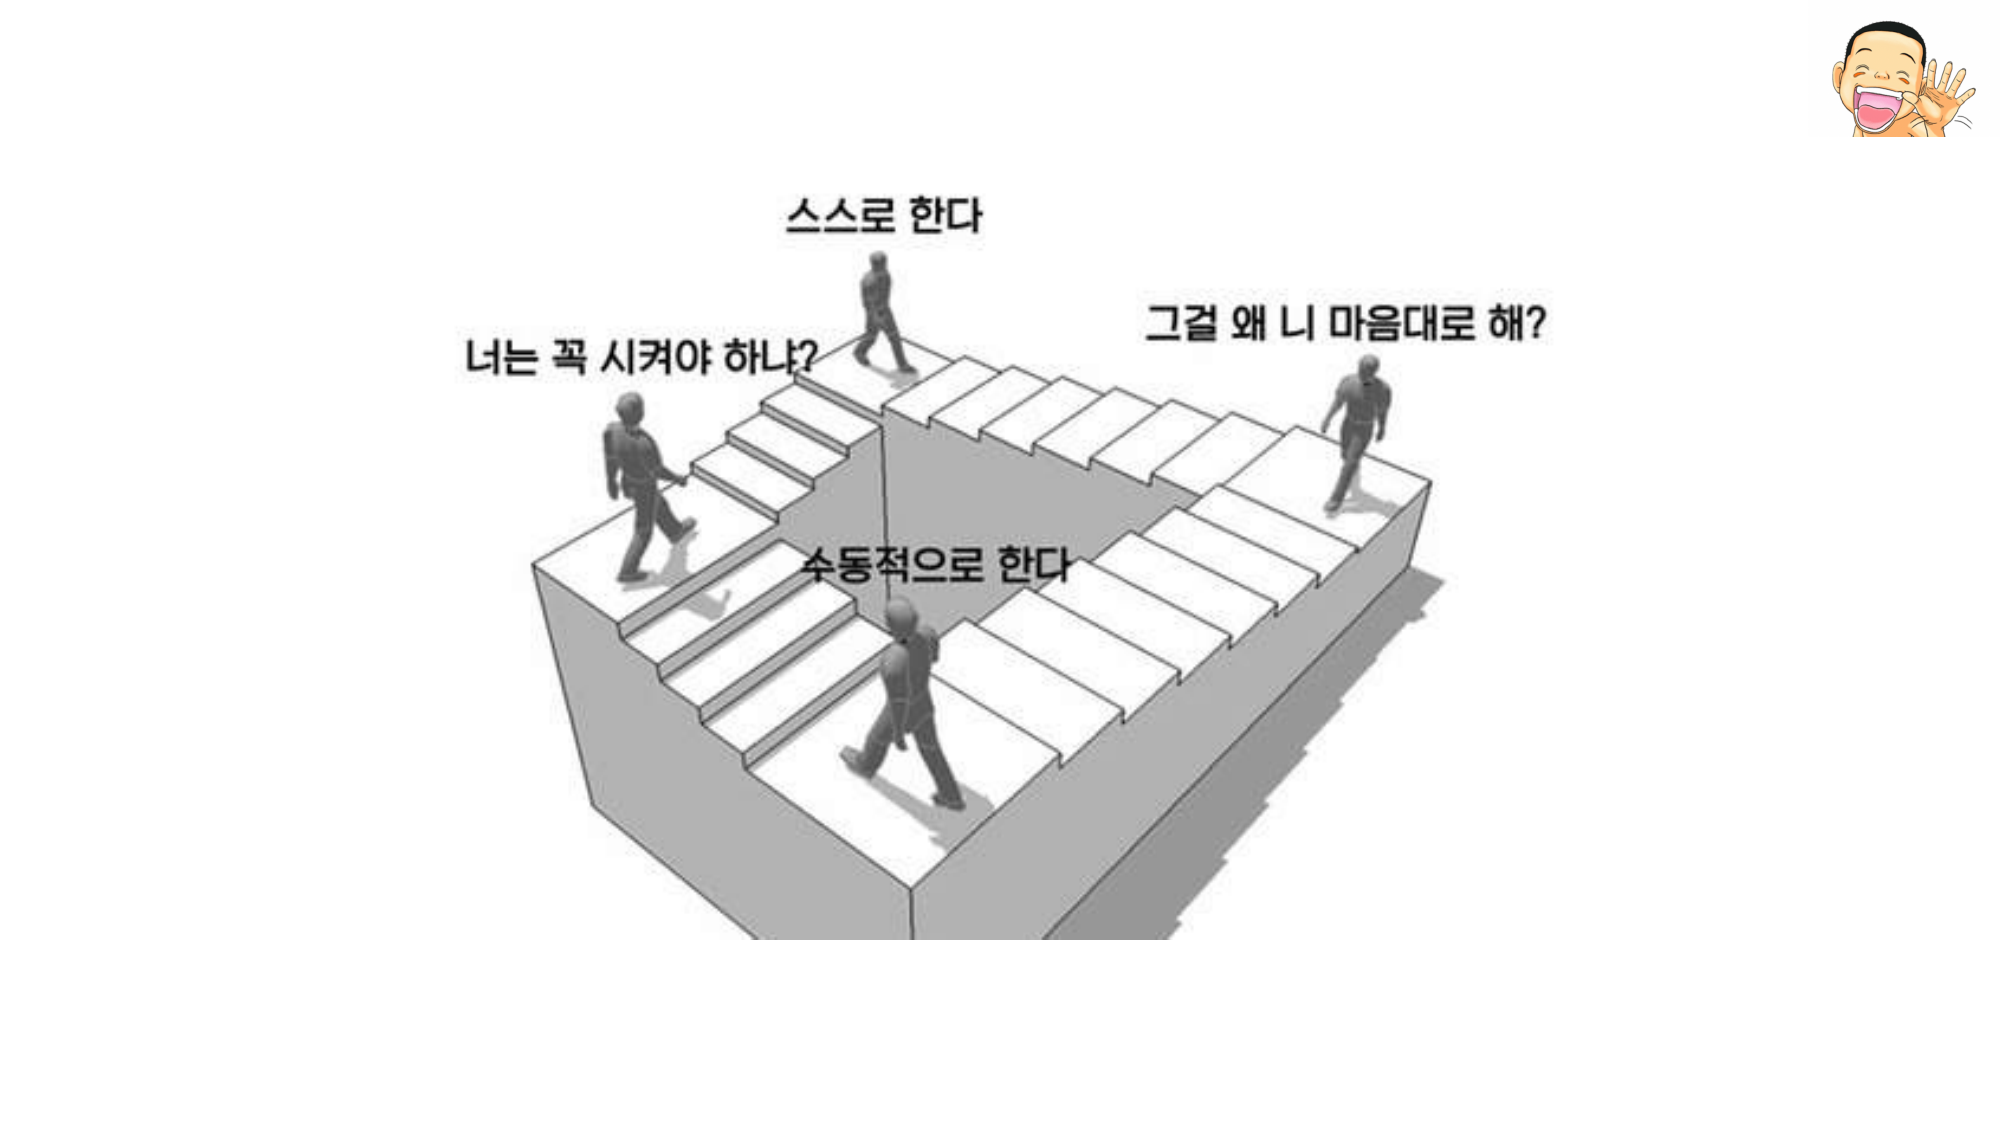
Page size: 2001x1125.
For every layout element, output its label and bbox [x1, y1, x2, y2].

picture [437, 185, 1563, 940]
picture [1808, 0, 2000, 137]
